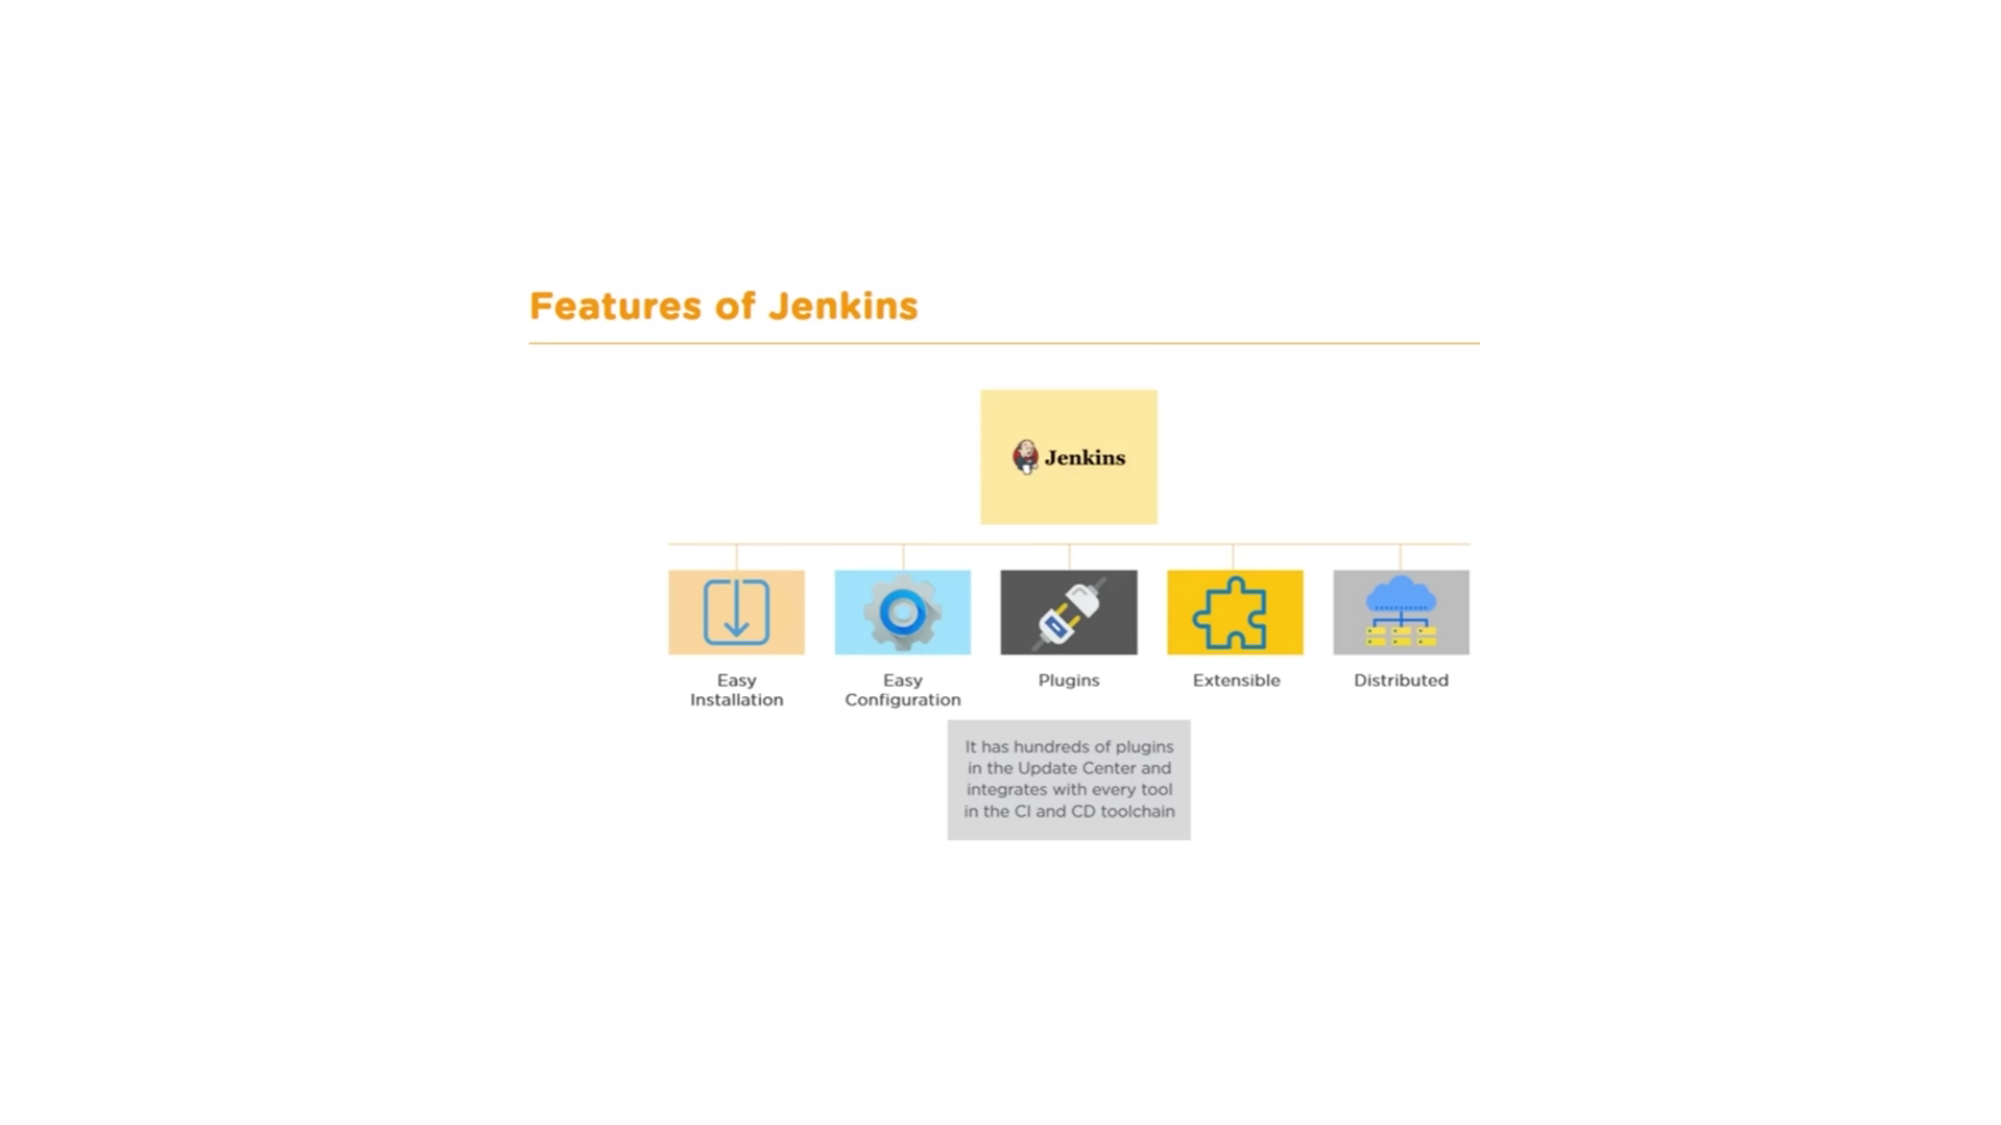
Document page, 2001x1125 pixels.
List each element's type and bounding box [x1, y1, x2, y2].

picture [520, 265, 1480, 860]
